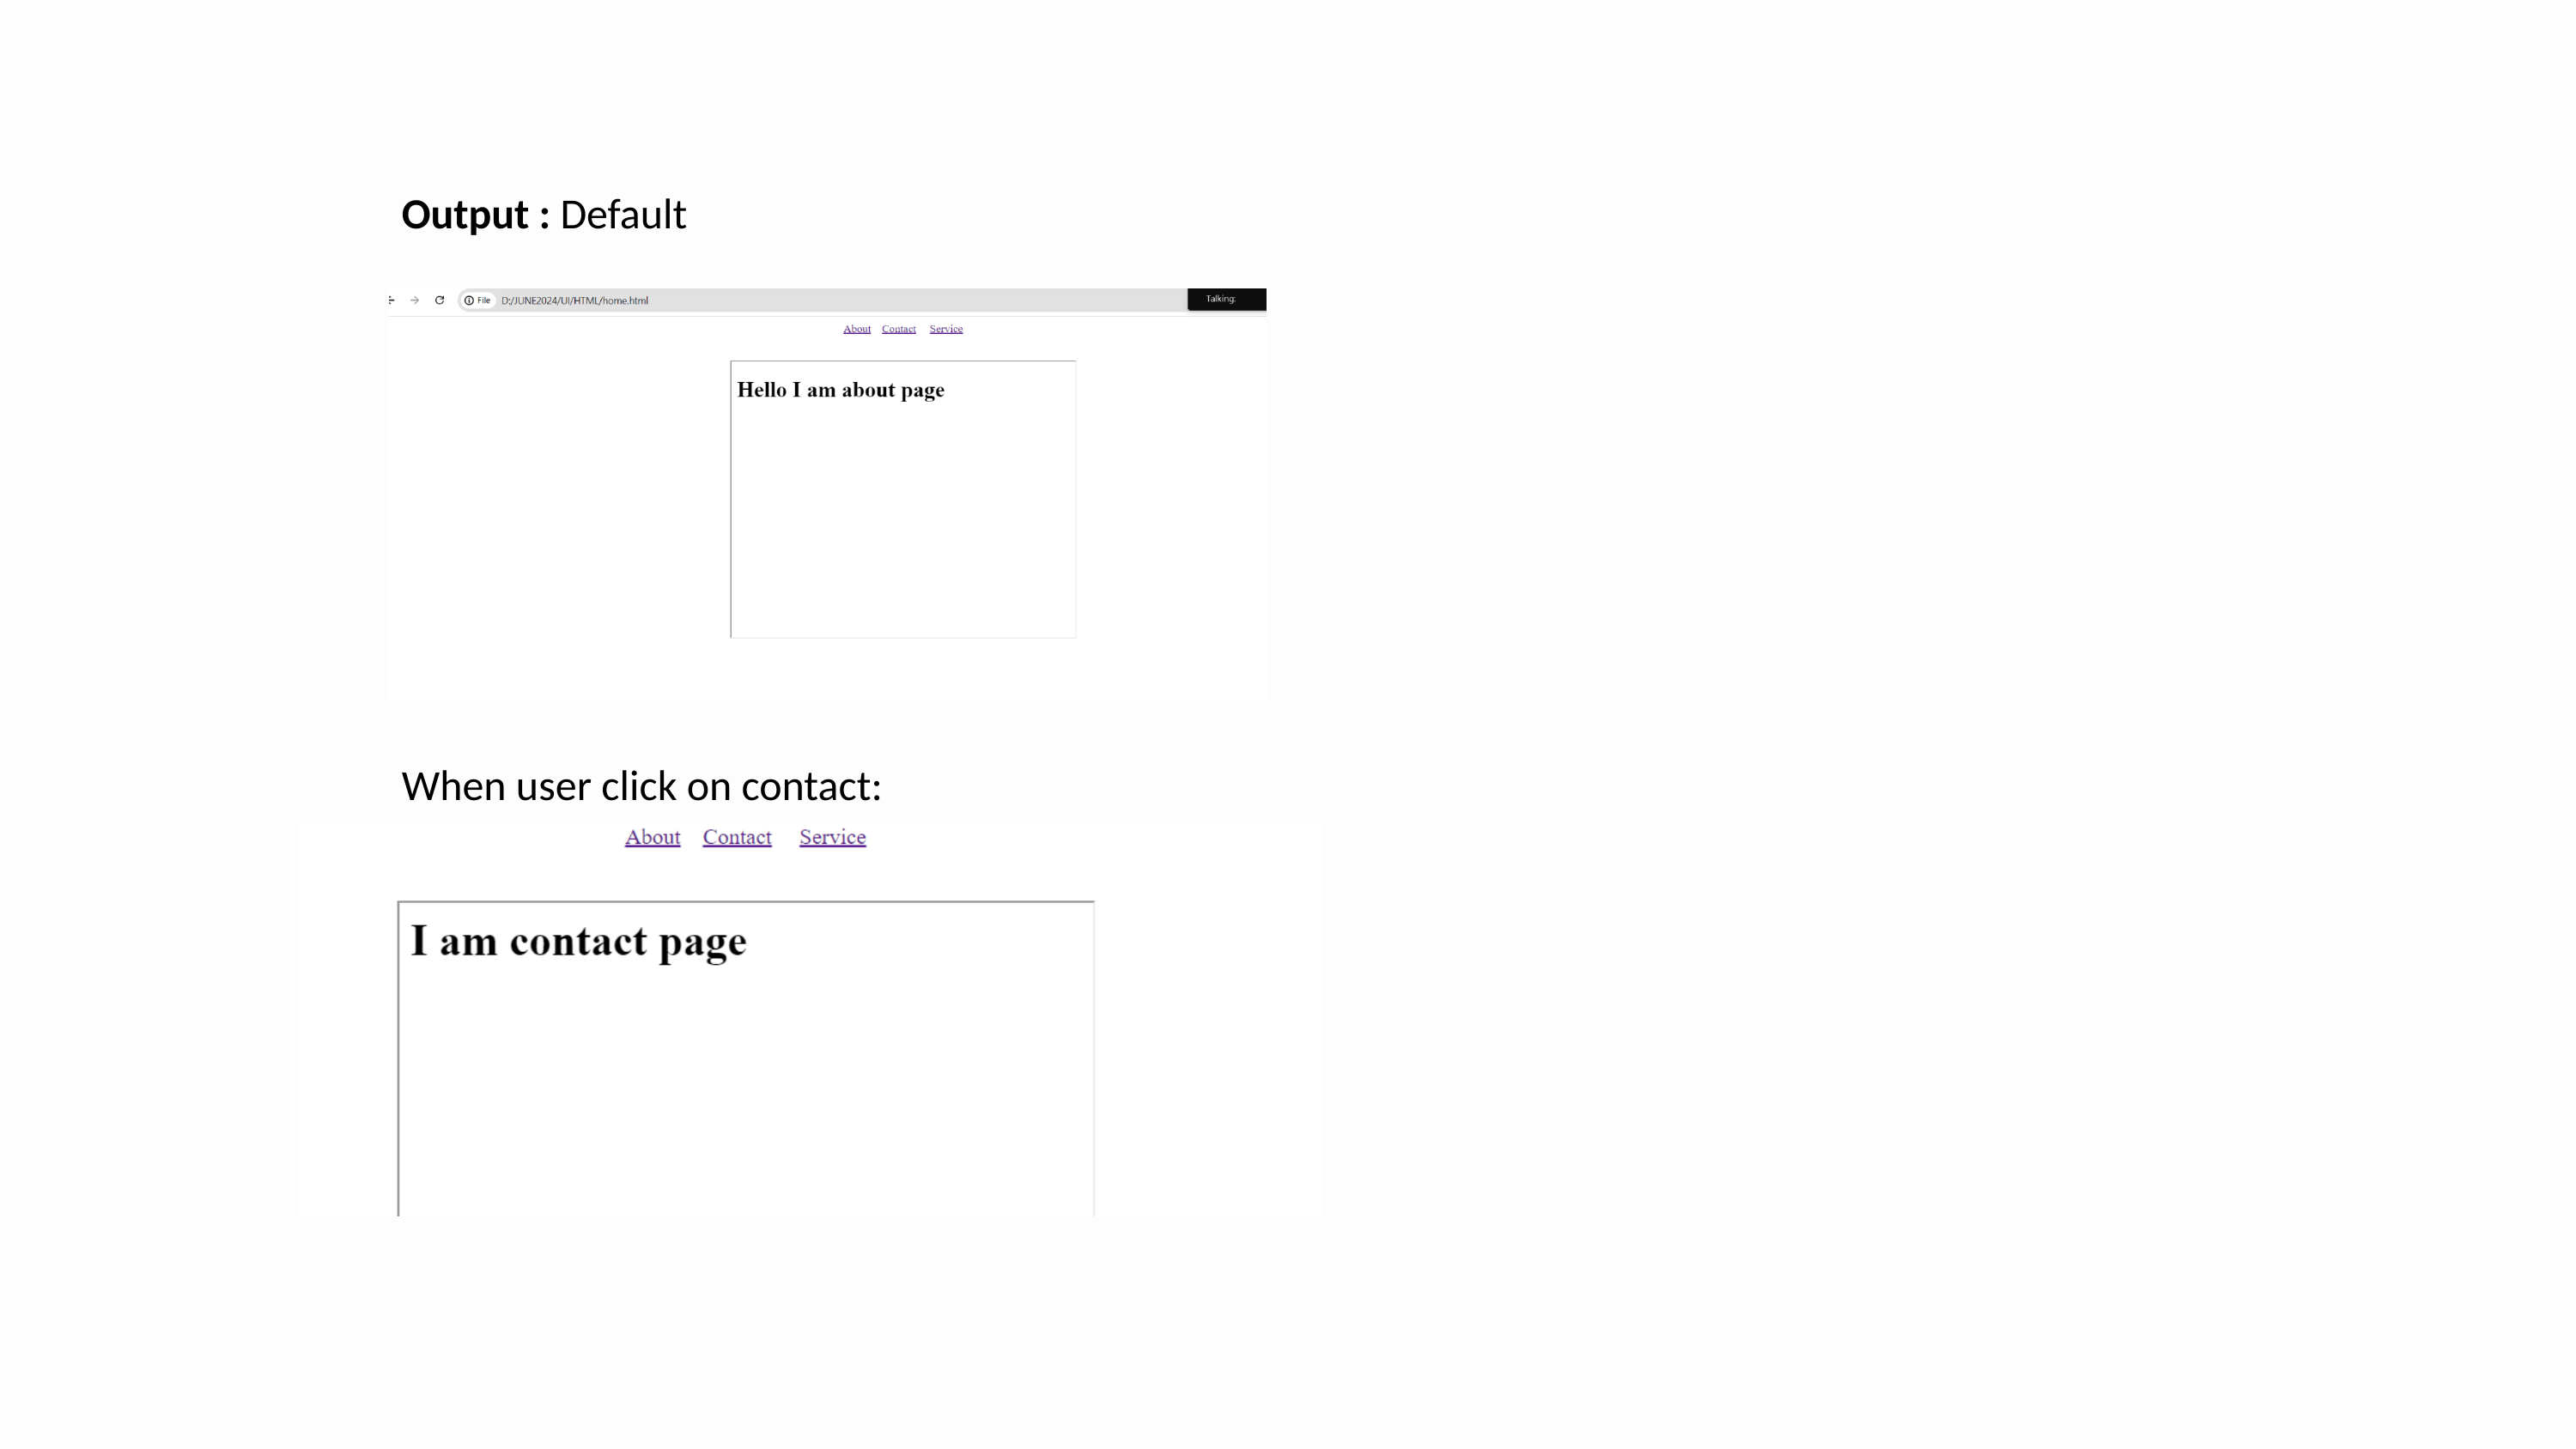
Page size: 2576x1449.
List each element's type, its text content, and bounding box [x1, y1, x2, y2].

text_box When user click on contact: [389, 743, 1896, 816]
text_box Output : Default [389, 172, 1896, 245]
picture [299, 824, 1321, 1217]
picture [388, 288, 1267, 703]
